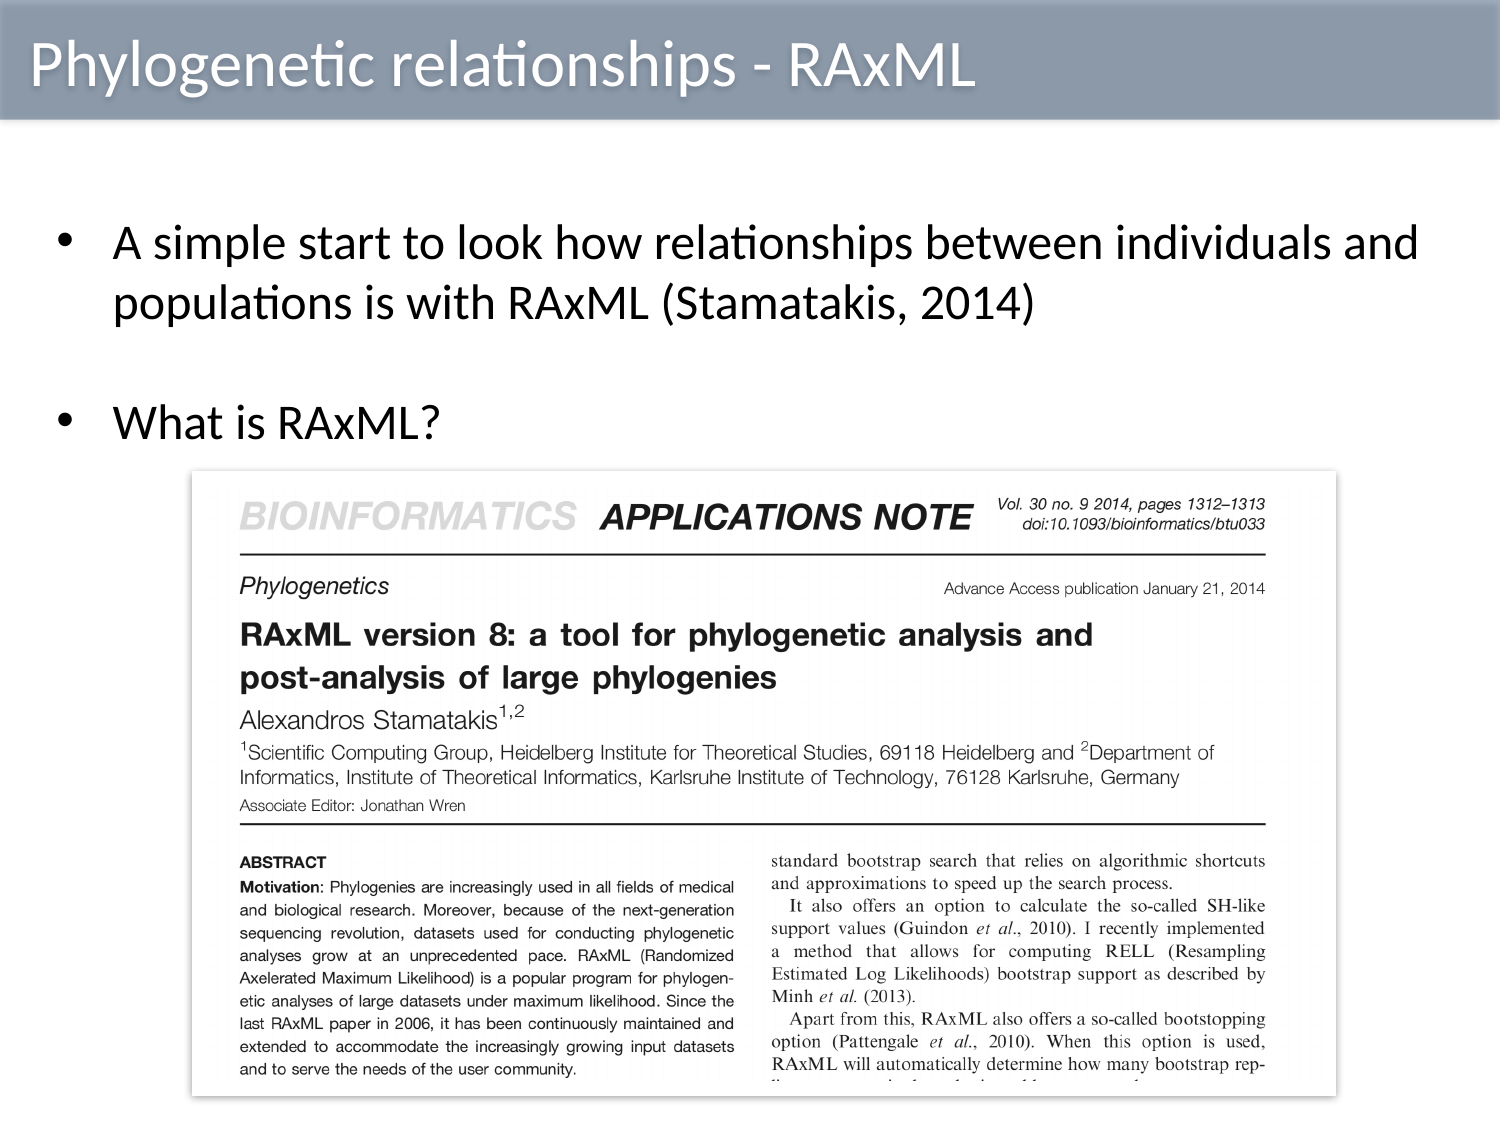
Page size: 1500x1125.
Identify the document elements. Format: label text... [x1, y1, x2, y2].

picture [205, 485, 1322, 1082]
text_box A simple start to look how relationships between individuals and populations is with RAxML (Stamatakis, 2014) What is RAxML? [41, 201, 1459, 517]
text_box Phylogenetic relationships - RAxML [0, 0, 1500, 120]
